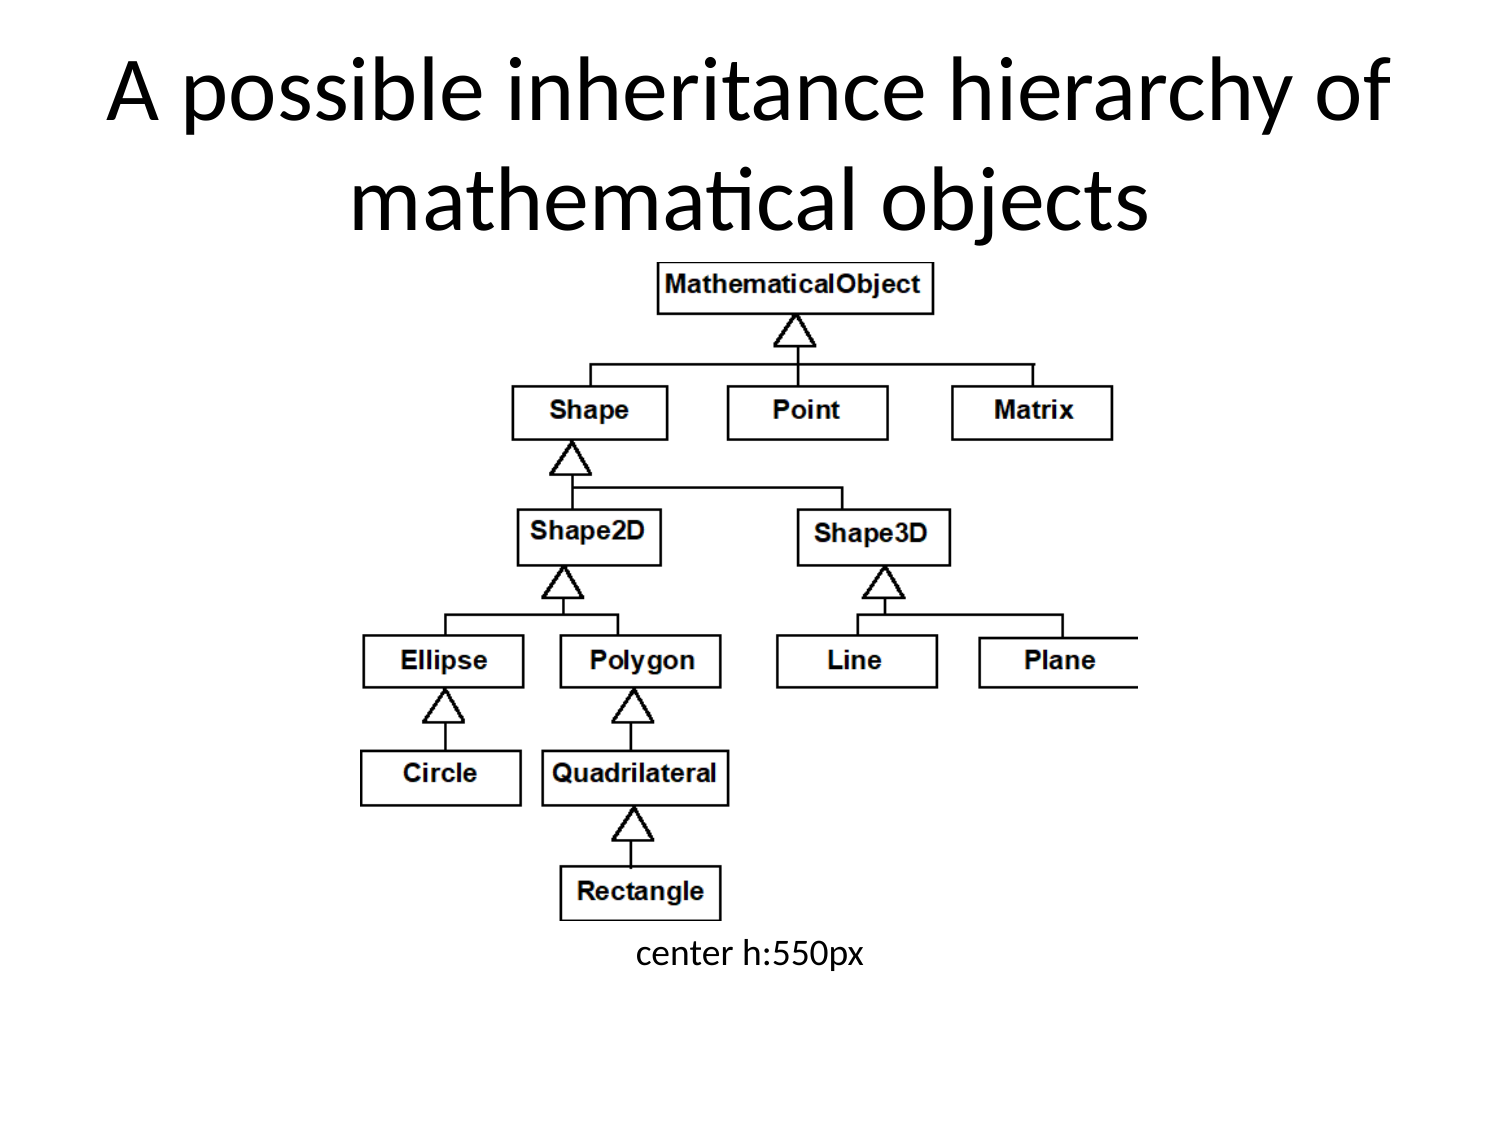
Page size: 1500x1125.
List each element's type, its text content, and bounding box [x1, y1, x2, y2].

picture [360, 262, 1138, 921]
text_box center h:550px [74, 920, 1425, 1005]
title A possible inheritance hierarchy of mathematical objects [75, 45, 1425, 233]
